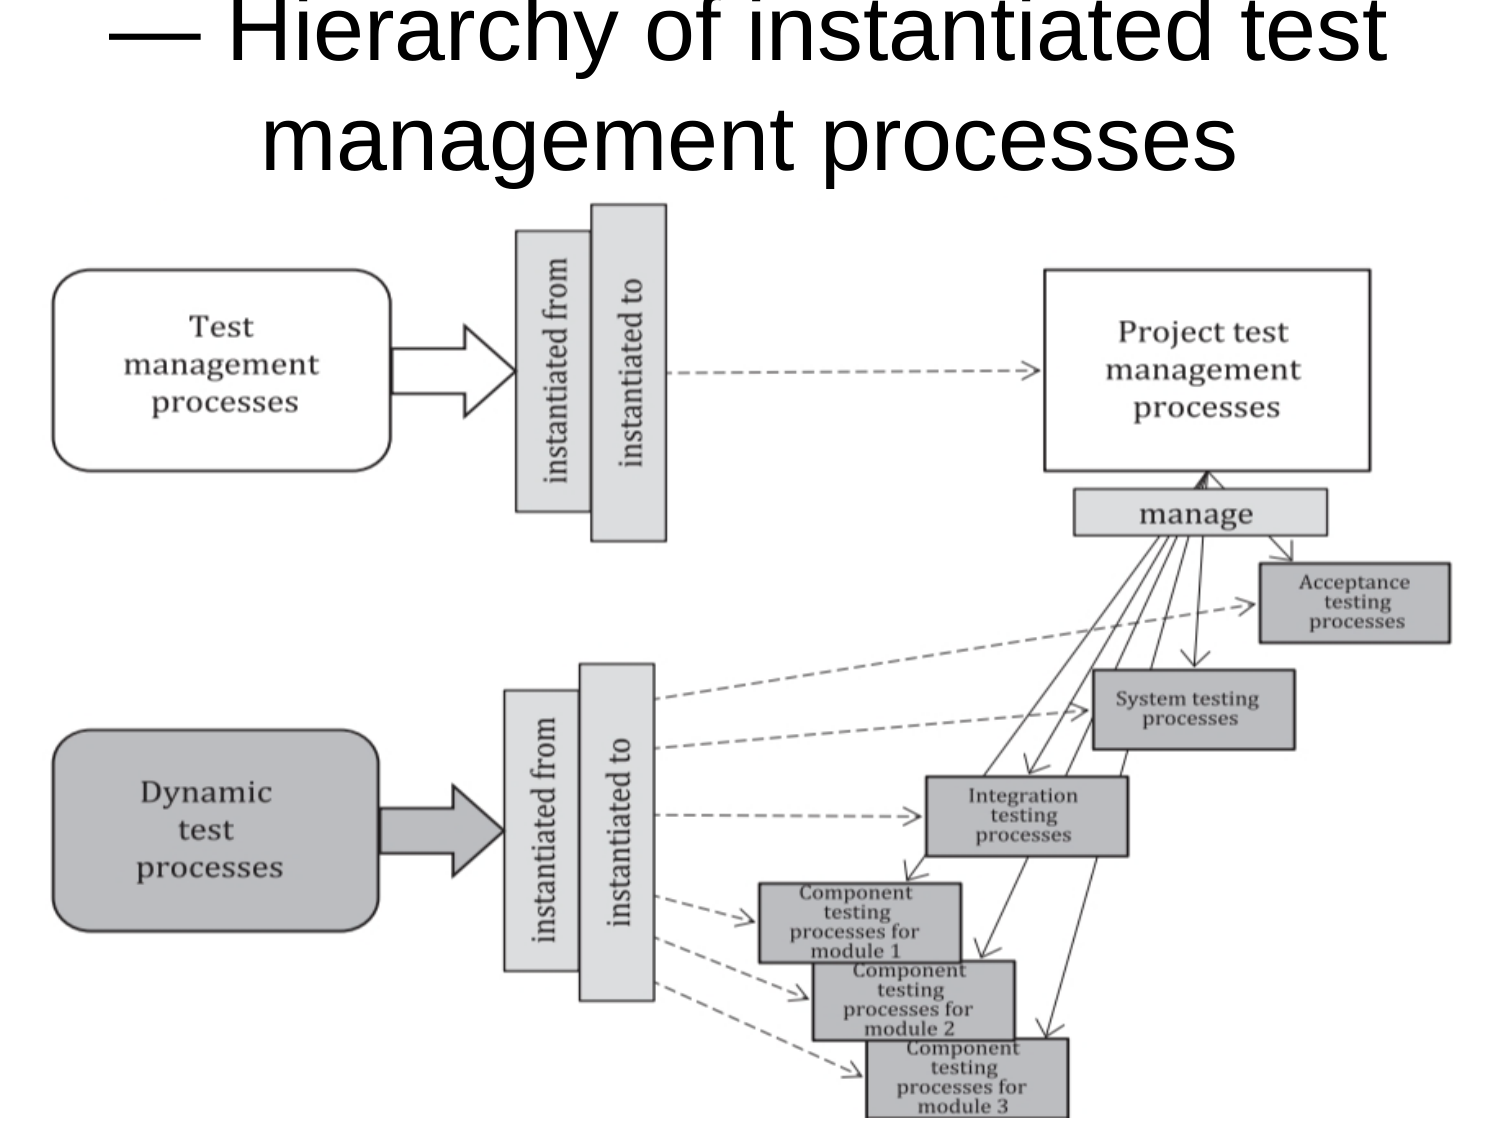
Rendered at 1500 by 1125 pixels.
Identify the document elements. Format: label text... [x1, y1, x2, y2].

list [40, 196, 1460, 1118]
title — Hierarchy of instantiated test management processes [75, 0, 1425, 161]
